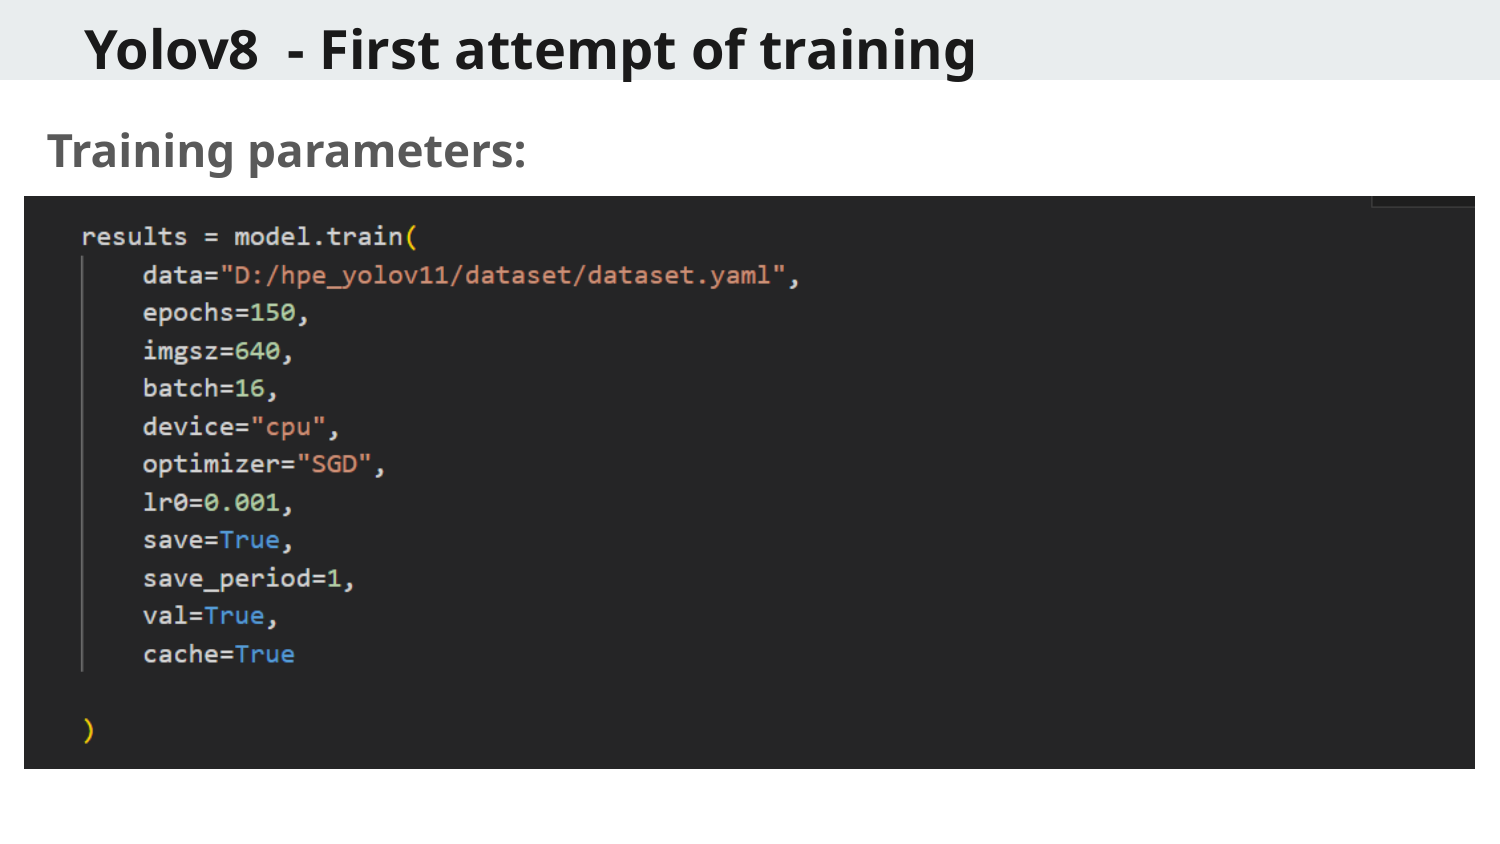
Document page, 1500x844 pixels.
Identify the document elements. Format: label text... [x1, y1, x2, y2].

text_box Training parameters: [31, 106, 1463, 194]
title Yolov8 - First attempt of training [69, 0, 1331, 105]
picture [24, 144, 1476, 770]
